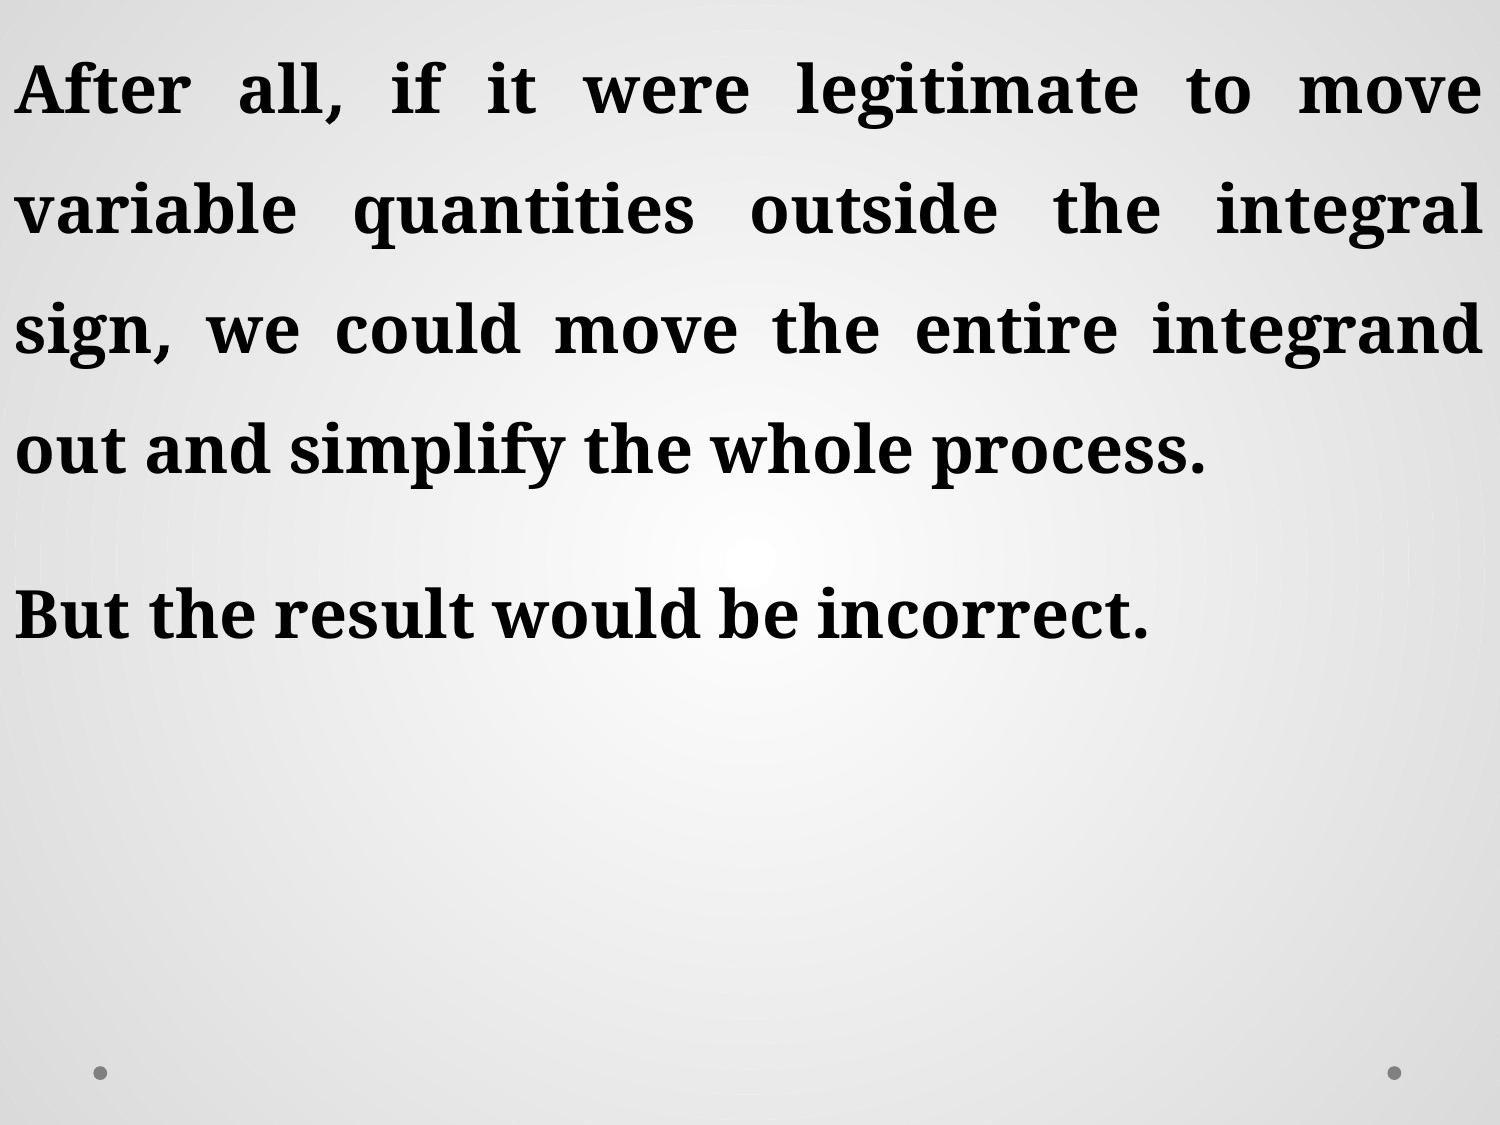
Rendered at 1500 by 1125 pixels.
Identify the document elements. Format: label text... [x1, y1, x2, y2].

text_box After all, if it were legitimate to move variable quantities outside the integral sign, we could move the entire integrand out and simplify the whole process. [0, 0, 1500, 495]
text_box But the result would be incorrect. [0, 525, 1500, 660]
